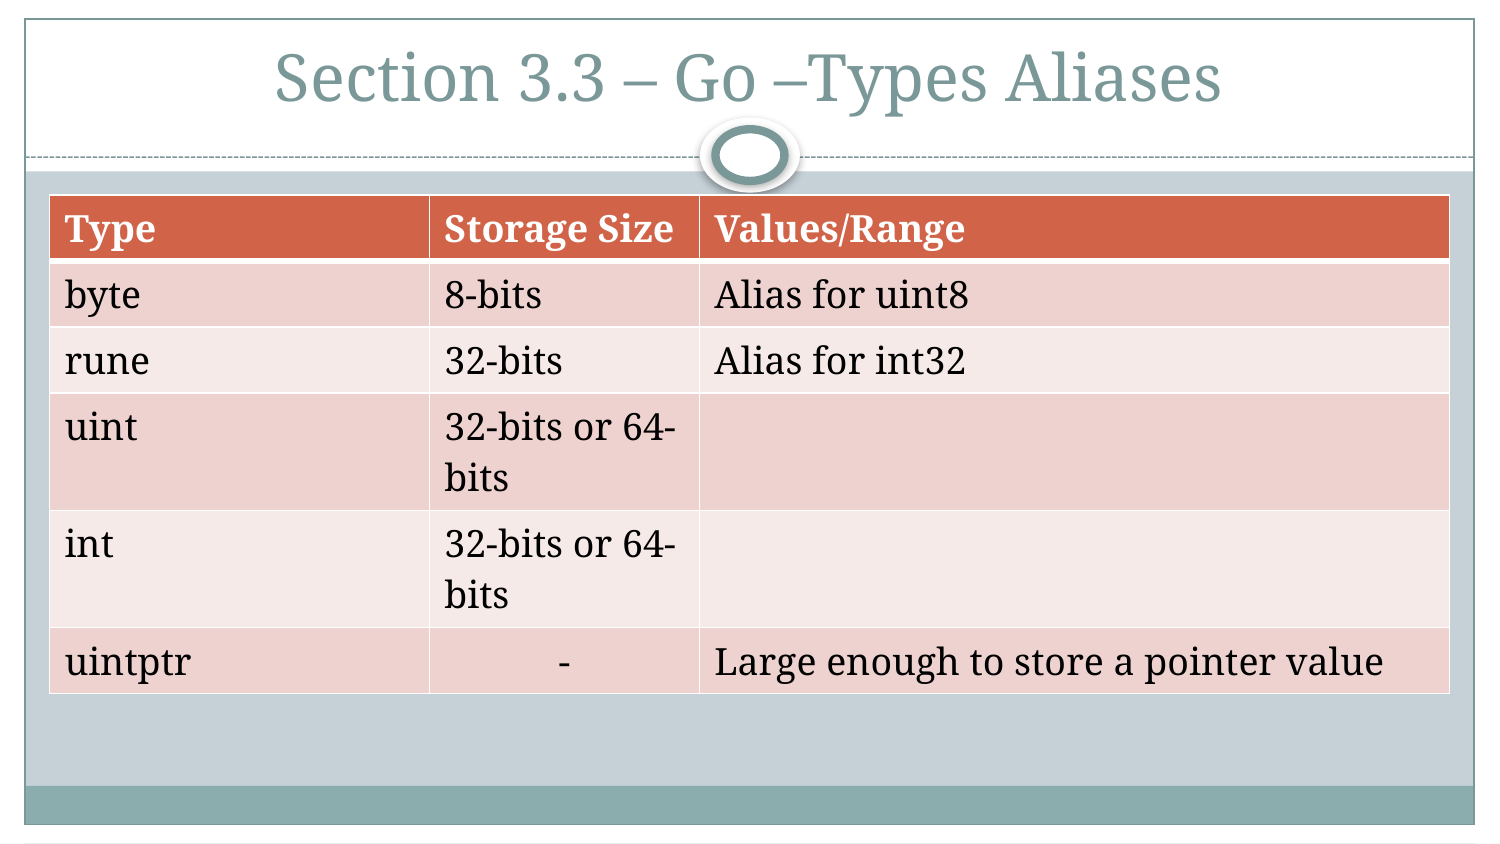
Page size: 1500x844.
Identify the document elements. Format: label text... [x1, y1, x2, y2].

table_cell int [50, 511, 429, 627]
table_cell byte [50, 264, 429, 326]
table_cell 32-bits or 64-bits [430, 511, 699, 627]
table_header Values/Range [700, 196, 1449, 258]
table_cell 32-bits or 64-bits [430, 394, 699, 510]
table_header Type [50, 196, 429, 258]
table_cell 8-bits [430, 264, 699, 326]
table_cell rune [50, 328, 429, 392]
table_cell [700, 394, 1449, 510]
table_cell uint [50, 394, 429, 510]
table_cell Large enough to store a pointer value [700, 628, 1449, 693]
table_cell Alias for int32 [700, 328, 1449, 392]
table_cell Alias for uint8 [700, 264, 1449, 326]
table_header Storage Size [430, 196, 699, 258]
title Section 3.3 – Go –Types Aliases [49, 28, 1450, 122]
table_cell 32-bits [430, 328, 699, 392]
table_cell - [430, 628, 699, 693]
table_cell [700, 511, 1449, 627]
table_cell uintptr [50, 628, 429, 693]
